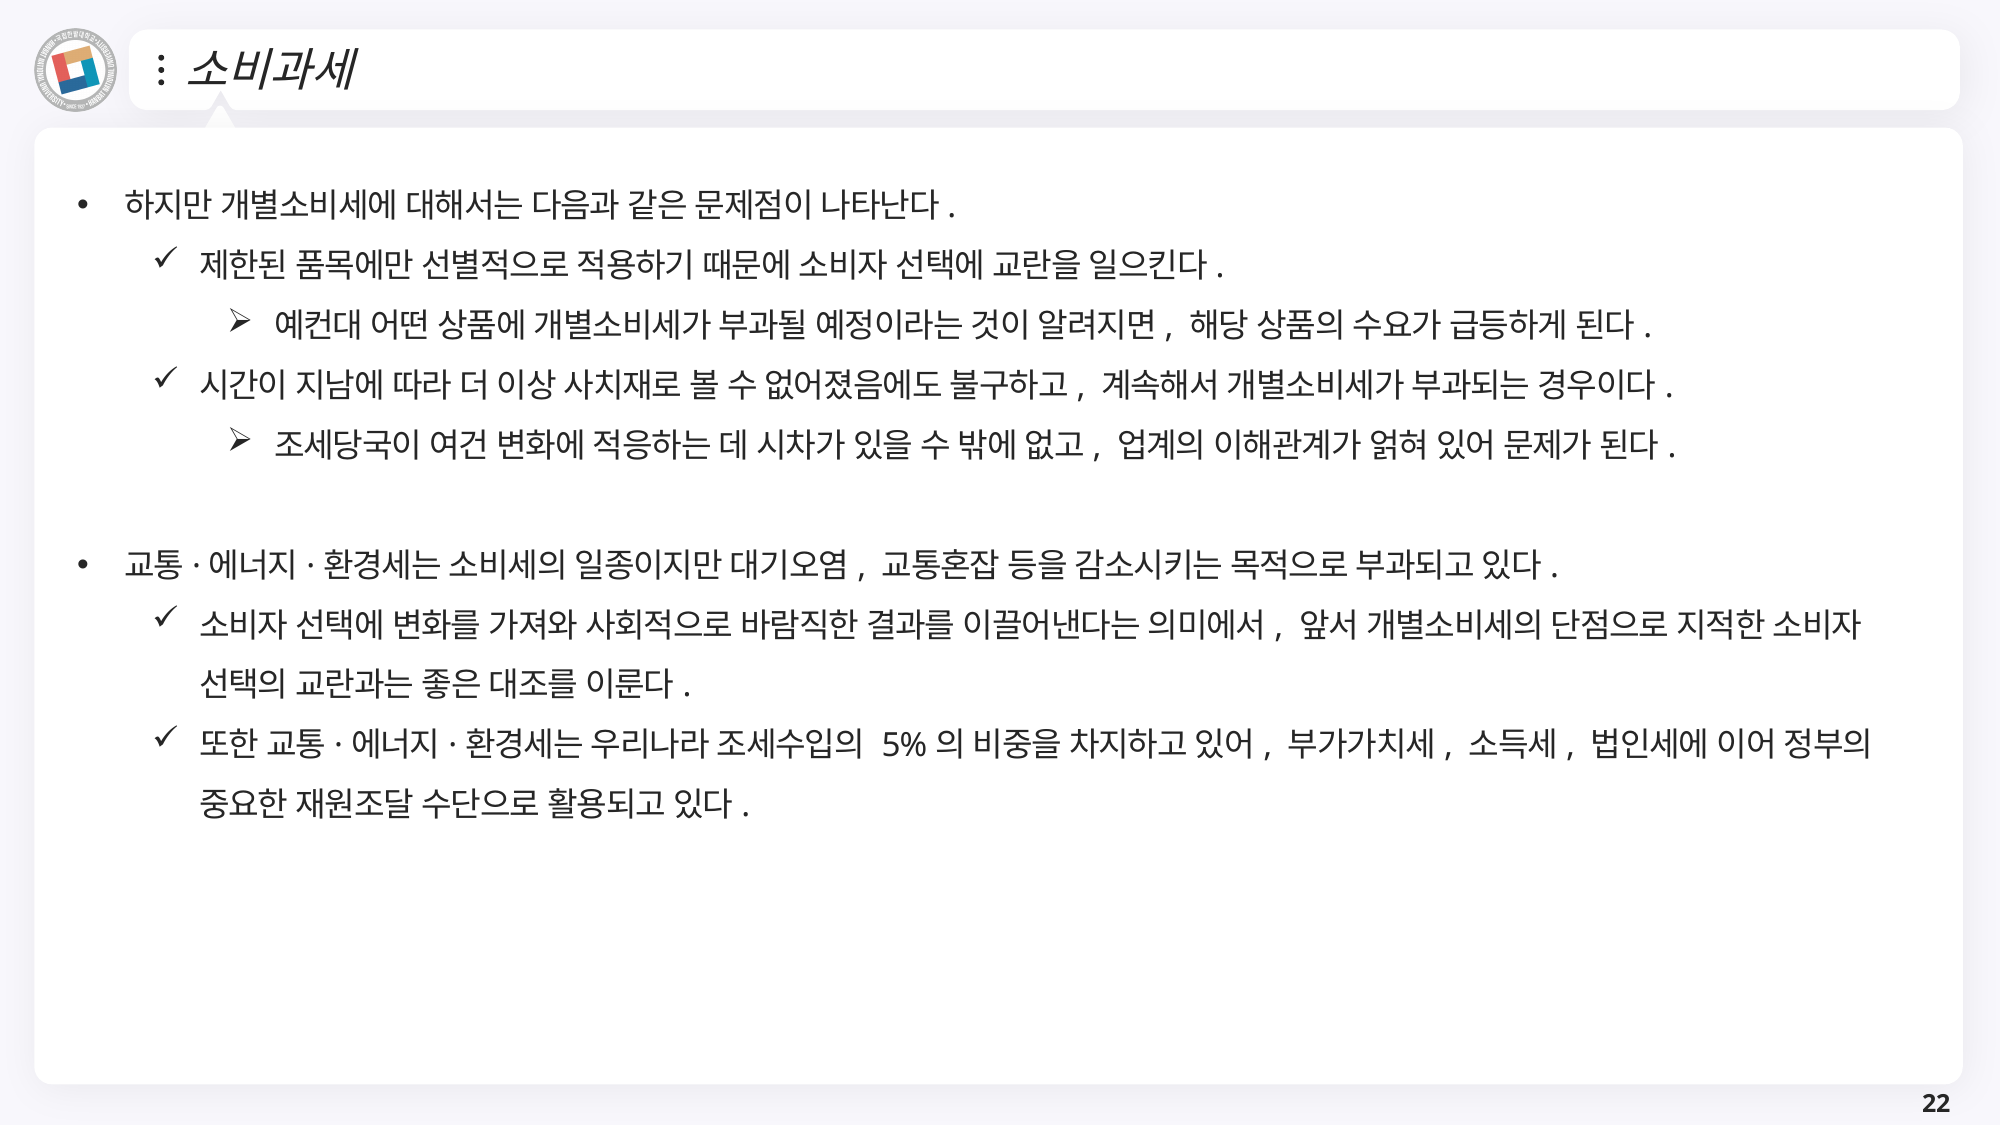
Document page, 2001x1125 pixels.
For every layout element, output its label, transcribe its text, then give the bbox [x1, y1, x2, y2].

title 소비과세 [170, 52, 1882, 91]
picture [34, 28, 117, 112]
text_box 하지만 개별소비세에 대해서는 다음과 같은 문제점이 나타난다. 제한된 품목에만 선별적으로 적용하기 때문에 소비자 선택에 교란을 일으킨다. 예컨대 어떤 상품에 개별소비세가 부과될 예정이라는 것이 알려지면, 해당 상품의 수요가 급등하게 된다. 시간이 지남에 따라 더 이상 사치재로 볼 수 없어졌음에도 불구하고, 계속해서 개별소비세가 부과되는 경우이다. 조세당국이 여건 변화에 적응하는 데 시차가 있을 수 밖에 없고, 업계의 이해관계가 얽혀 있어 문제가 된다. 교통·에너지·환경세는 소비세의 일종이지만 대기오염, 교통혼잡 등을 감소시키는 목적으로 부과되고 있다. 소비자 선택에 변화를 가져와 사회적으로 바람직한 결과를 이끌어낸다는 의미에서, 앞서 개별소비세의 단점으로 지적한 소비자 선택의 교란과는 좋은 대조를 이룬다. 또한 교통·에너지·환경세는 우리나라 조세수입의 5%의 비중을 차지하고 있어, 부가가치세, 소득세, 법인세에 이어 정부의 중요한 재원조달 수단으로 활용되고 있다. [47, 157, 1966, 891]
slide_number 22 [1515, 1084, 1966, 1124]
